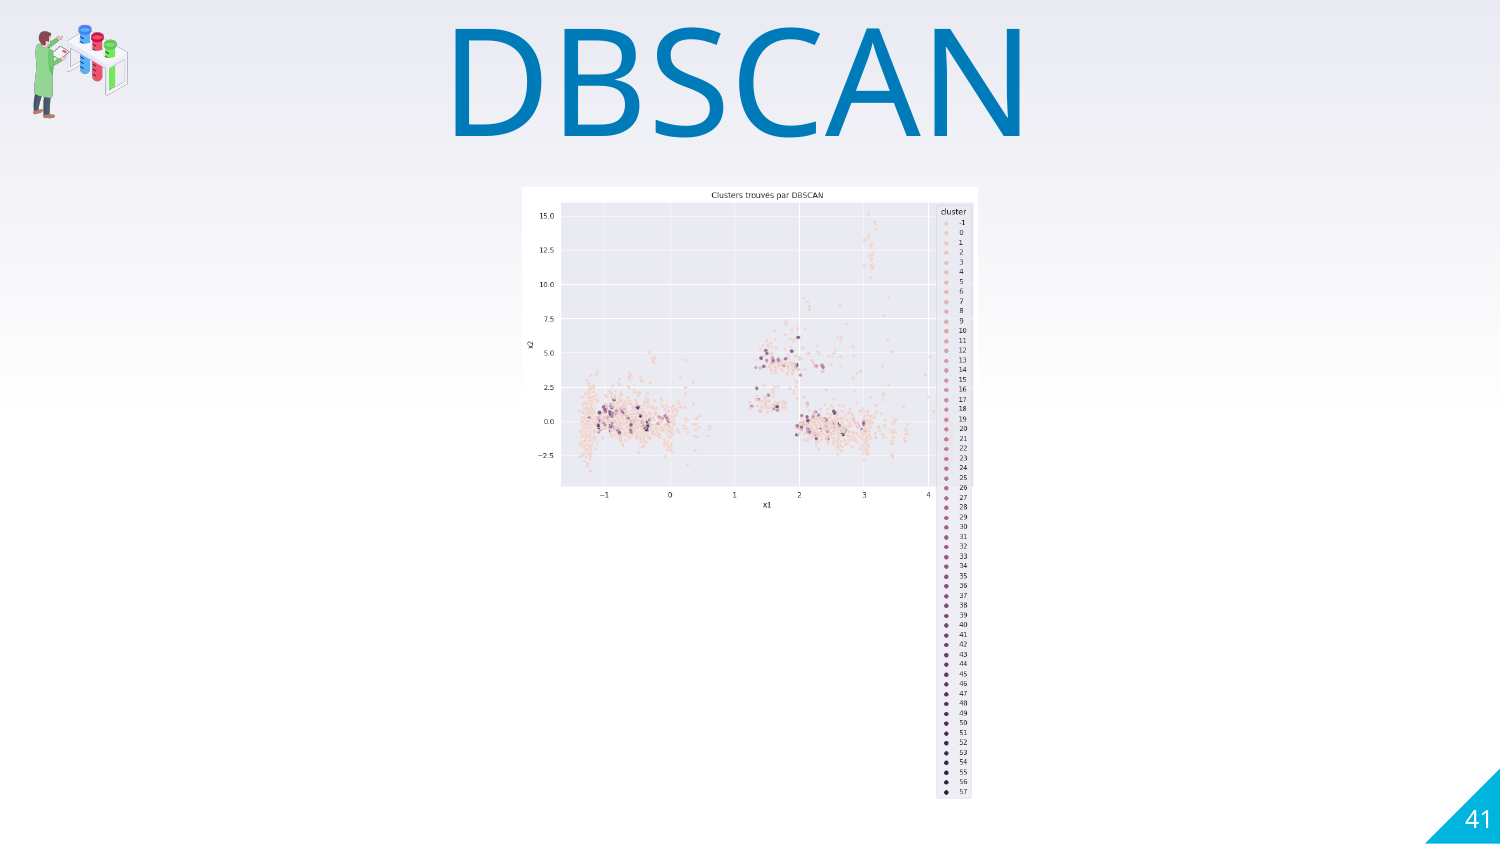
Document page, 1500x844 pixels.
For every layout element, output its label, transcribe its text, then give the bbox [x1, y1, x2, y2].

slide_number 41 [1418, 760, 1494, 838]
picture [522, 187, 978, 802]
text_box DBSCAN [441, 21, 1059, 158]
picture [30, 20, 131, 122]
